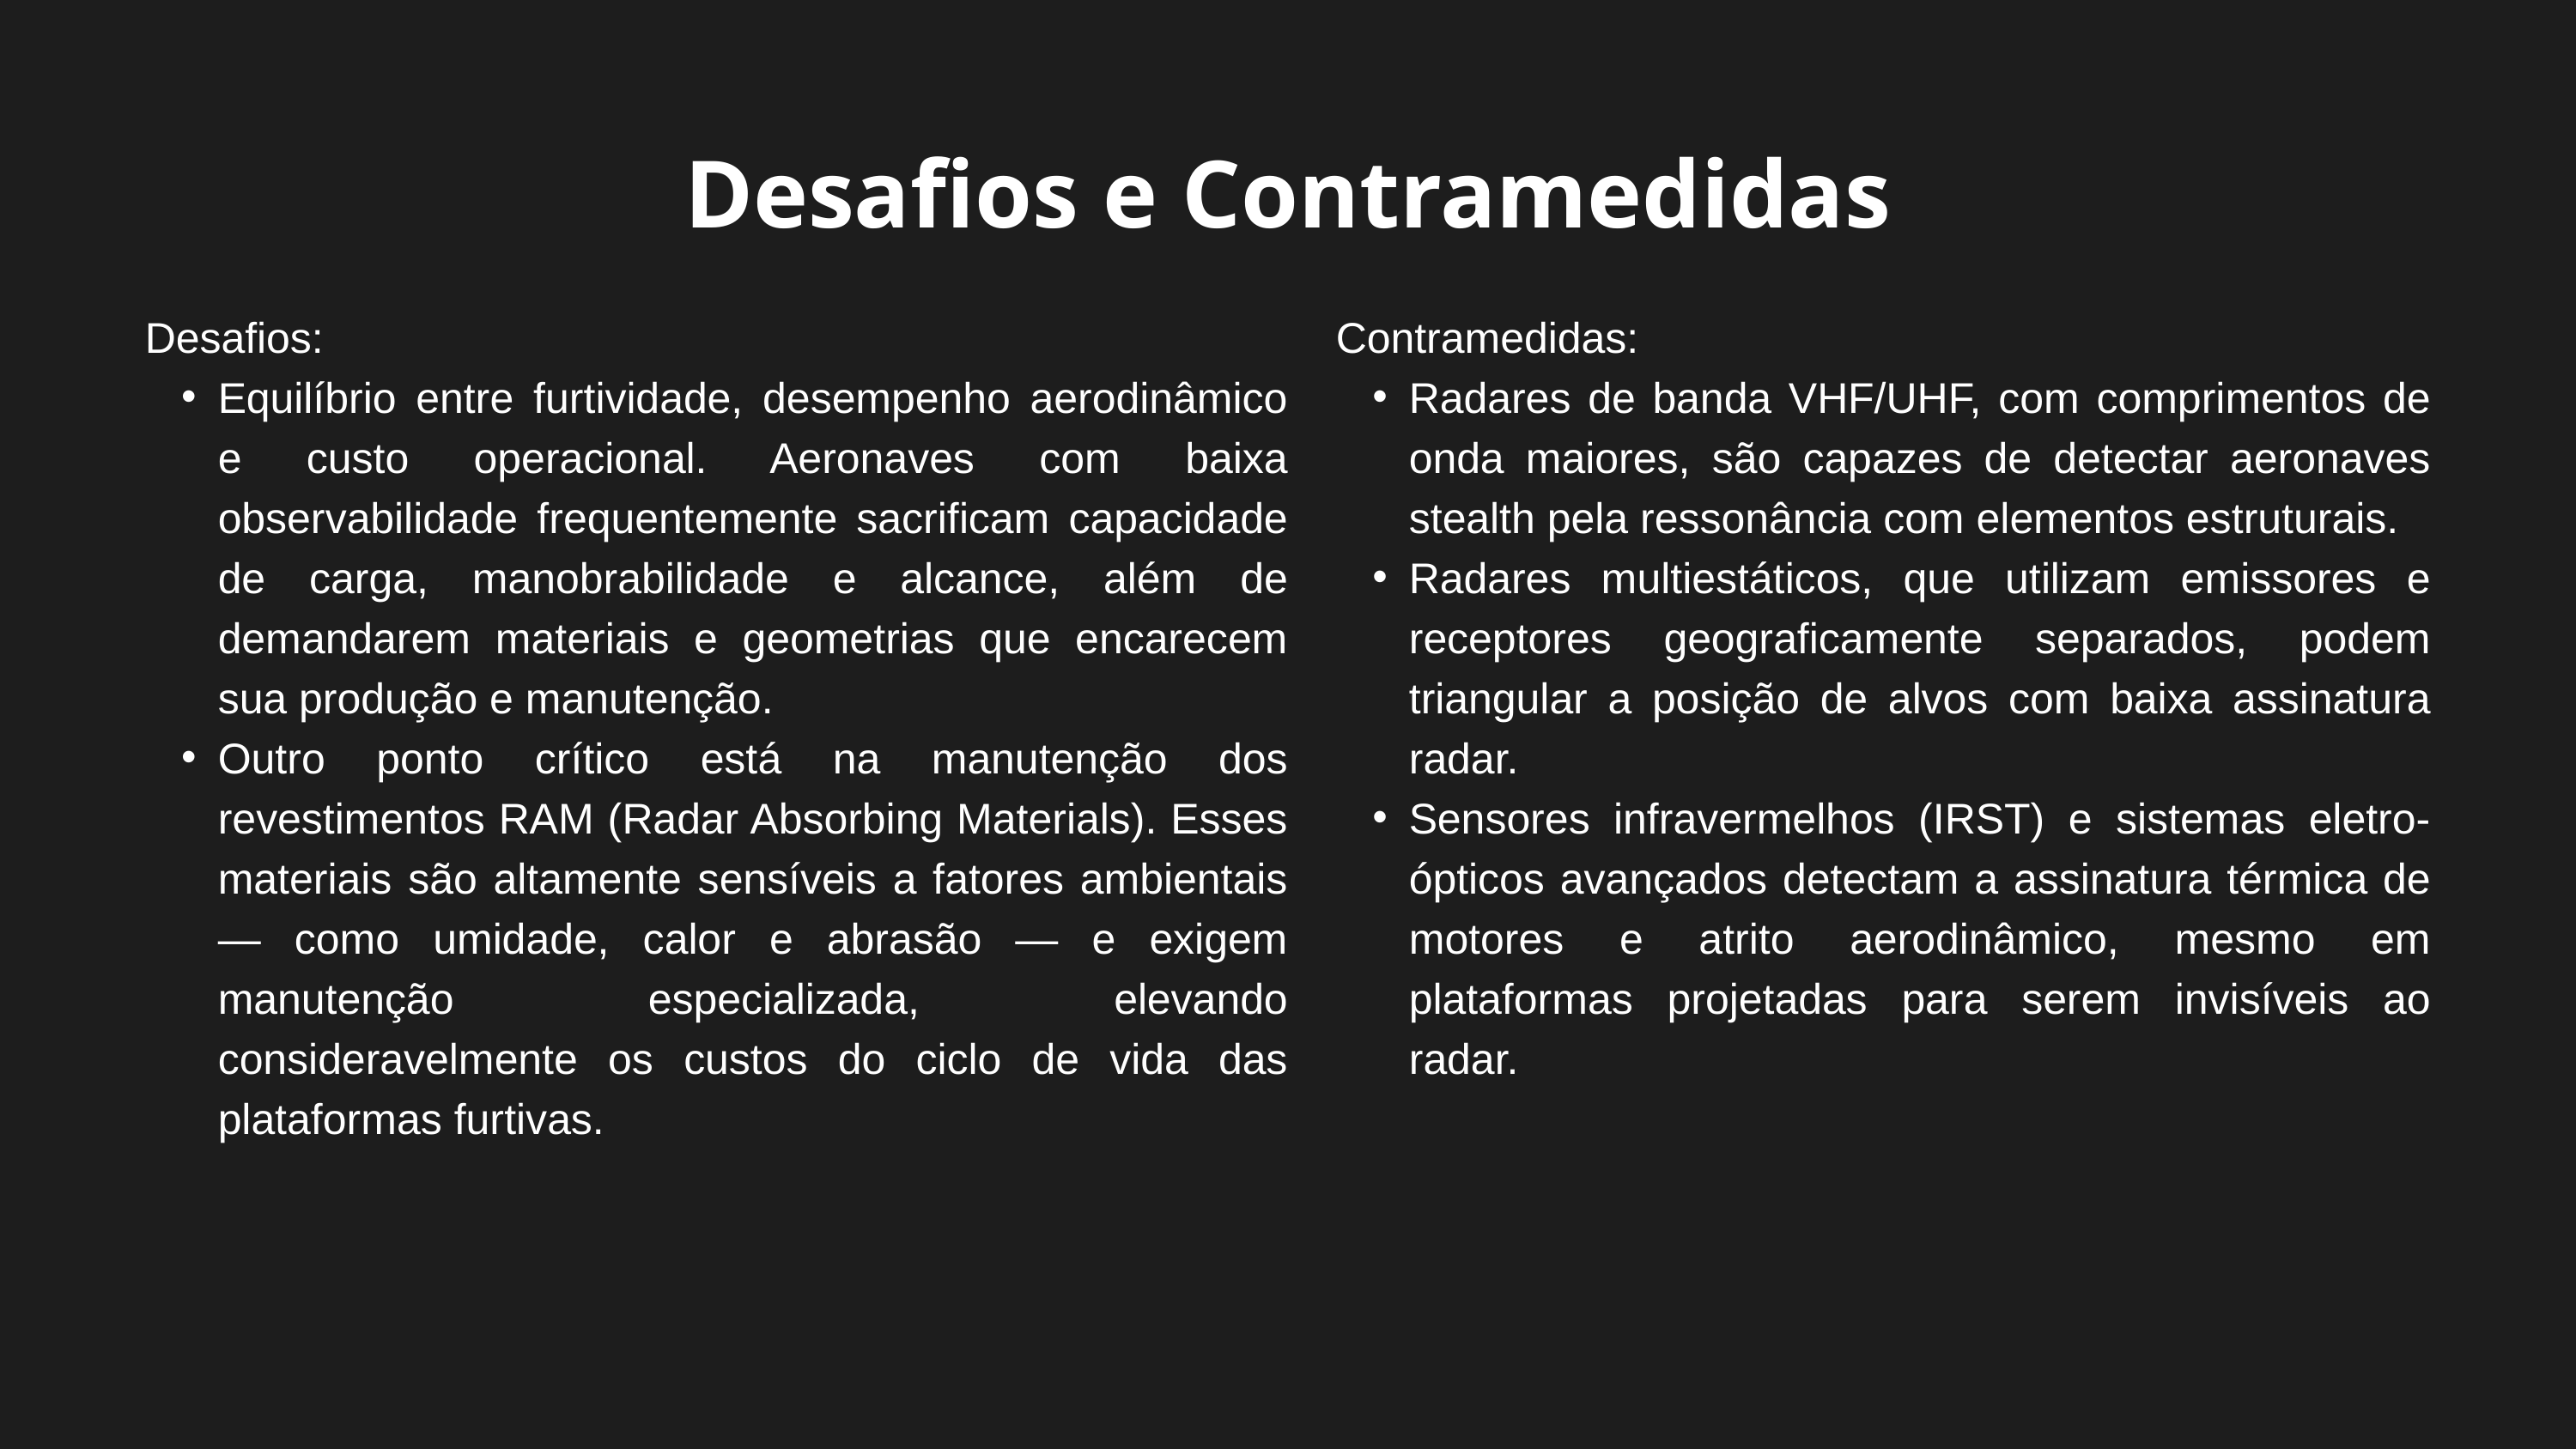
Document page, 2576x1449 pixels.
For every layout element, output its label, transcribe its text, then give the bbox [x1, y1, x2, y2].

text_box Contramedidas: Radares de banda VHF/UHF, com comprimentos de onda maiores, são capazes de detectar aeronaves stealth pela ressonância com elementos estruturais. Radares multiestáticos, que utilizam emissores e receptores geograficamente separados, podem triangular a posição de alvos com baixa assinatura radar. Sensores infravermelhos (IRST) e sistemas eletro-ópticos avançados detectam a assinatura térmica de motores e atrito aerodinâmico, mesmo em plataformas projetadas para serem invisíveis ao radar. [1335, 301, 2432, 1143]
text_box Desafios: Equilíbrio entre furtividade, desempenho aerodinâmico e custo operacional. Aeronaves com baixa observabilidade frequentemente sacrificam capacidade de carga, manobrabilidade e alcance, além de demandarem materiais e geometrias que encarecem sua produção e manutenção. Outro ponto crítico está na manutenção dos revestimentos RAM (Radar Absorbing Materials). Esses materiais são altamente sensíveis a fatores ambientais — como umidade, calor e abrasão — e exigem manutenção especializada, elevando consideravelmente os custos do ciclo de vida das plataformas furtivas. [144, 301, 1289, 1143]
text_box Desafios e Contramedidas [144, 116, 2432, 247]
